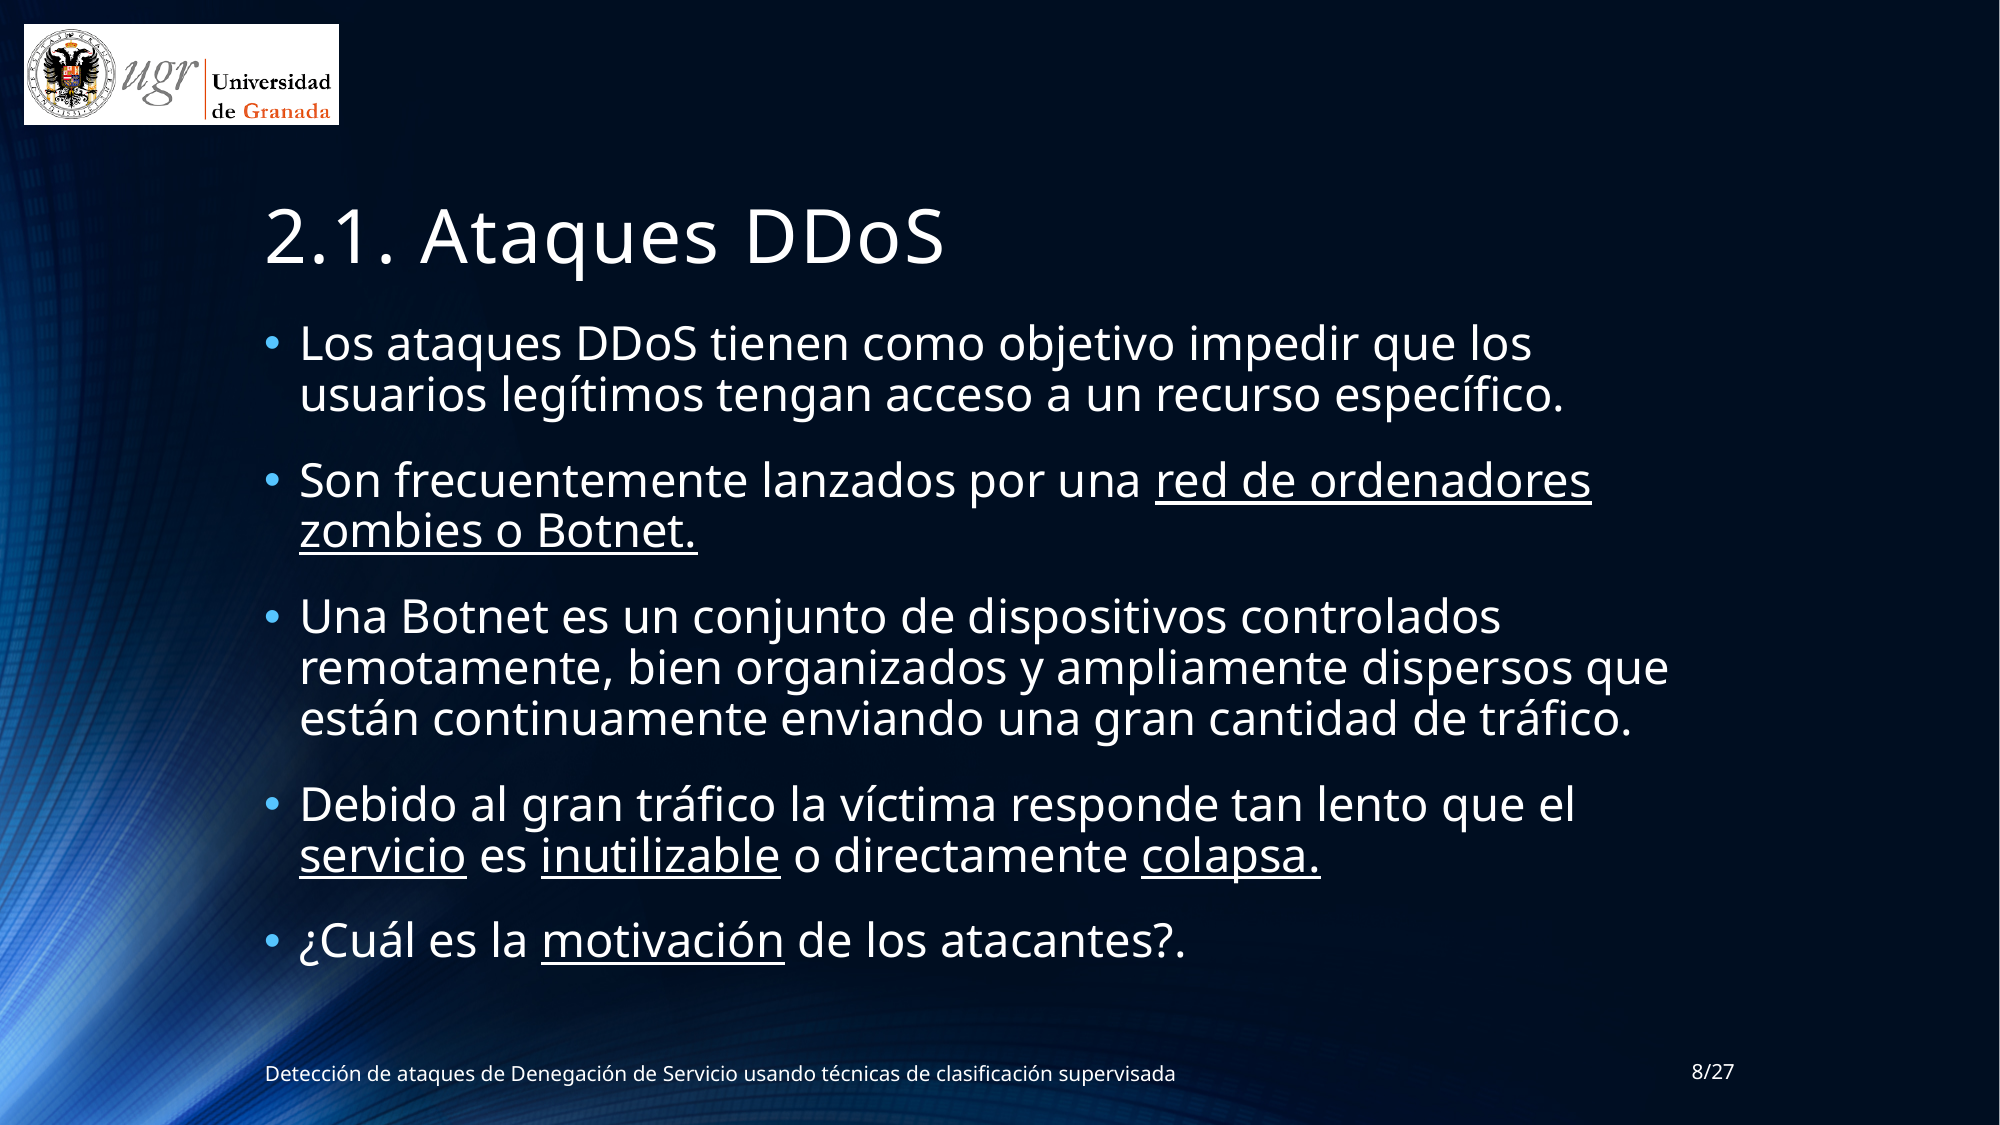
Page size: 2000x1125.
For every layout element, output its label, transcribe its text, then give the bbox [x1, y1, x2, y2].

slide_number 8/27 [1612, 1050, 1750, 1096]
title 2.1. Ataques DDoS [249, 62, 1750, 288]
picture [0, 0, 2000, 1125]
footer Detección de ataques de Denegación de Servicio usando técnicas de clasificación supervisada [249, 1050, 1325, 1096]
list Los ataques DDoS tienen como objetivo impedir que los usuarios legítimos tengan acceso a un recurso específico. Son frecuentemente lanzados por una red de ordenadores zombies o Botnet. Una Botnet es un conjunto de dispositivos controlados remotamente, bien organizados y ampliamente dispersos que están continuamente enviando una gran cantidad de tráfico. Debido al gran tráfico la víctima responde tan lento que el servicio es inutilizable o directamente colapsa. ¿Cuál es la motivación de los atacantes?. [249, 312, 1749, 988]
